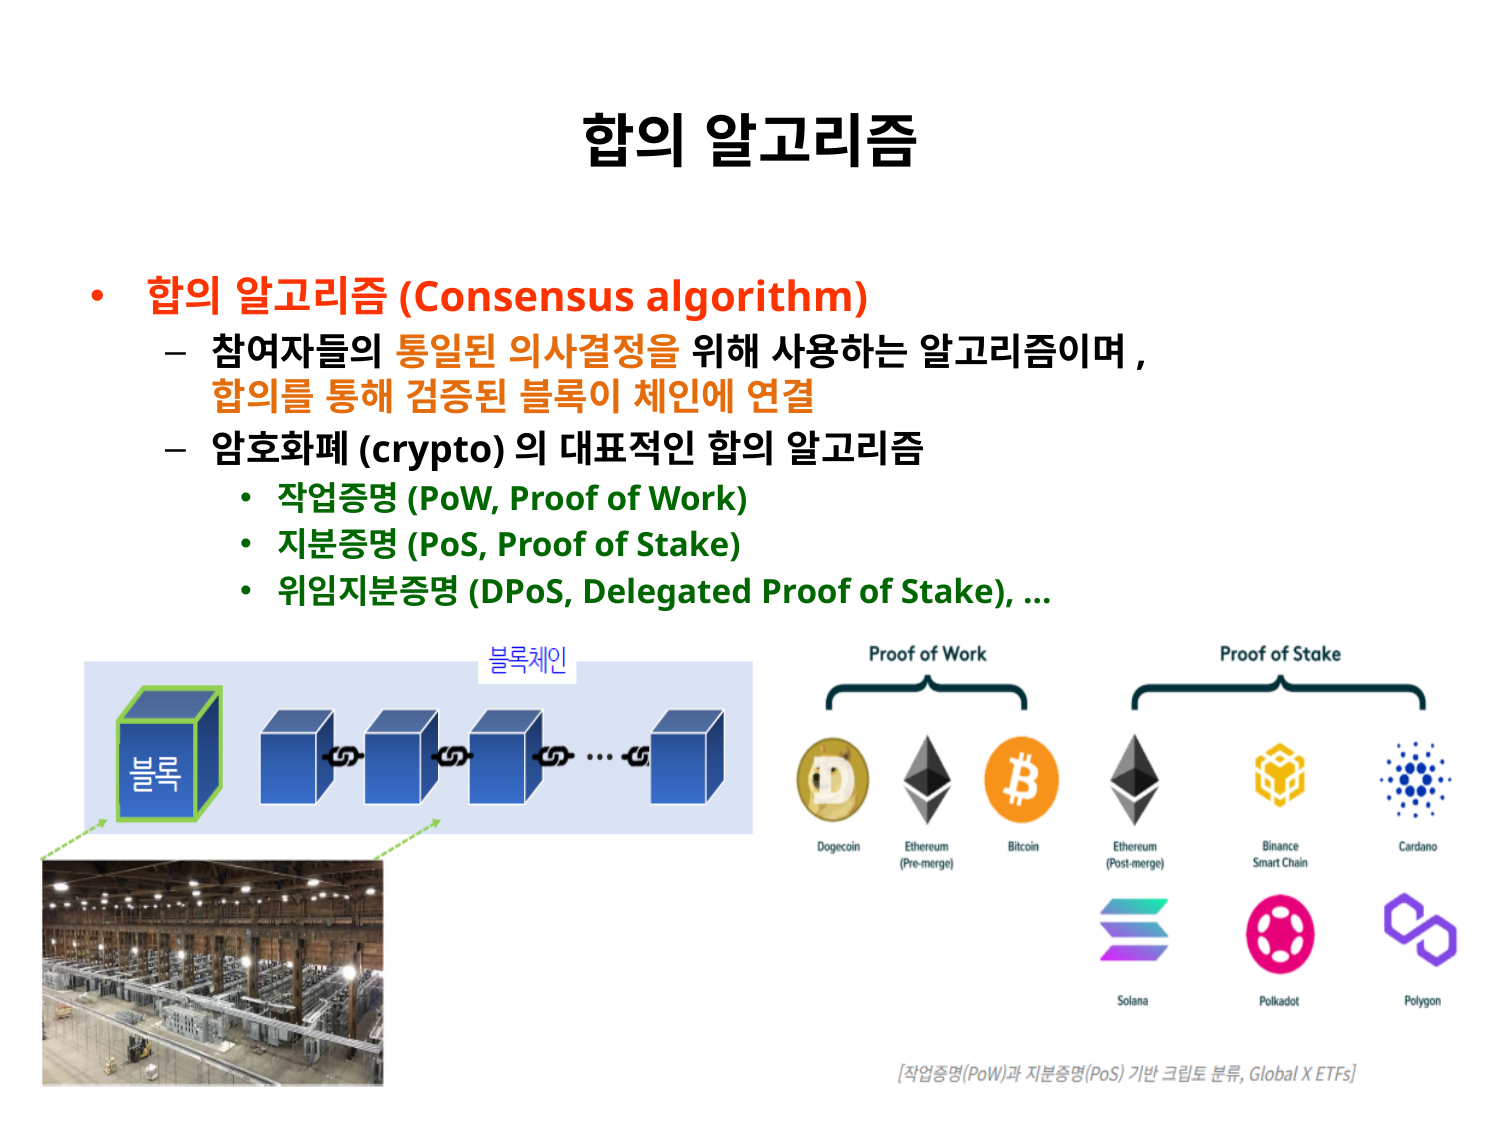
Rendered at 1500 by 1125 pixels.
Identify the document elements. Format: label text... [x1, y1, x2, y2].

list 합의 알고리즘(Consensus algorithm) 참여자들의 통일된 의사결정을 위해 사용하는 알고리즘이며, 합의를 통해 검증된 블록이 체인에 연결 암호화폐(crypto)의 대표적인 합의 알고리즘 작업증명(PoW, Proof of Work) 지분증명(PoS, Proof of Stake) 위임지분증명(DPoS, Delegated Proof of Stake), … [75, 262, 1425, 1005]
picture [29, 635, 763, 1092]
picture [785, 635, 1471, 1092]
title 합의 알고리즘 [75, 45, 1425, 233]
